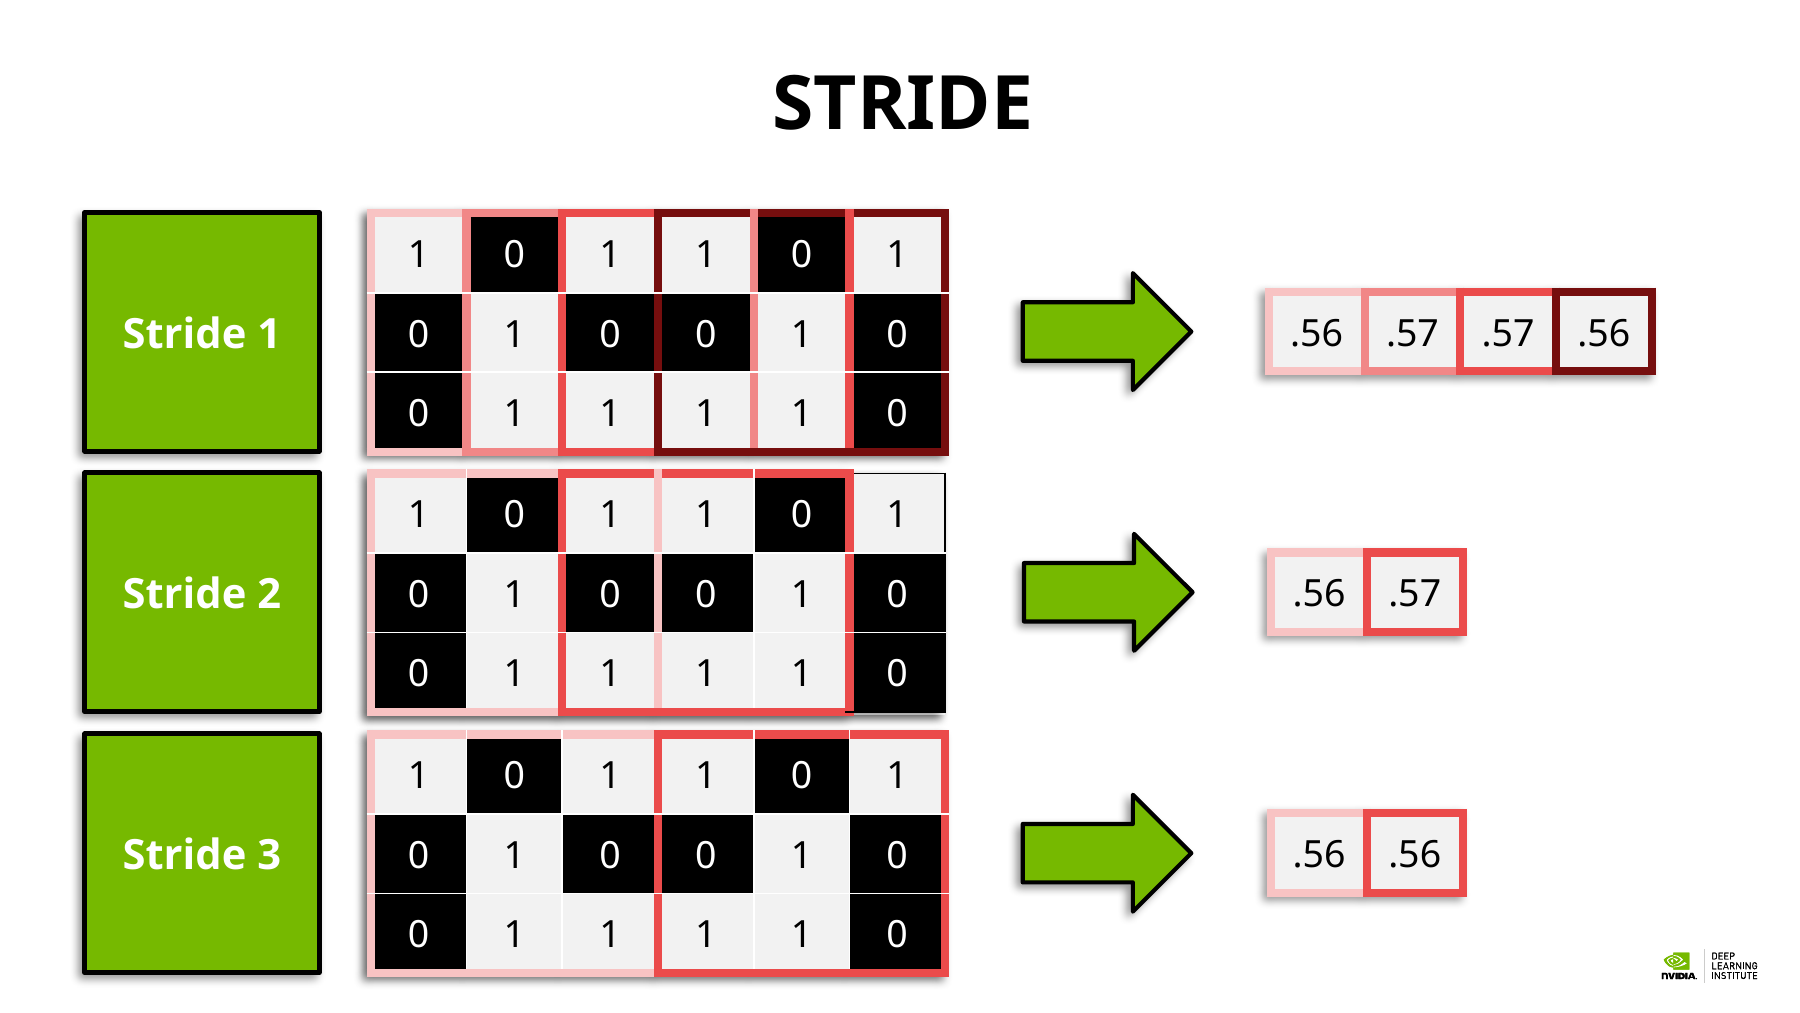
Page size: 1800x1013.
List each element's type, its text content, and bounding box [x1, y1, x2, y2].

table_header 1 [375, 217, 462, 292]
table_cell 1 [758, 294, 845, 371]
table_header 1 [566, 217, 654, 292]
table_cell 0 [566, 294, 654, 371]
table_cell 1 [662, 894, 753, 969]
table_header .56 [1273, 296, 1361, 367]
table_header 1 [375, 478, 466, 552]
table_cell 1 [662, 633, 753, 708]
table_cell 0 [662, 294, 750, 371]
table_header 1 [375, 739, 466, 813]
table_header .56 [1560, 296, 1648, 367]
table_cell 0 [854, 373, 941, 448]
table_header 1 [563, 739, 654, 813]
table_cell 0 [662, 554, 753, 632]
table_cell 0 [566, 554, 654, 632]
text_box Stride 2 [83, 471, 321, 714]
table_header 1 [662, 739, 753, 813]
text_box Stride 3 [83, 732, 321, 975]
text_box [1020, 271, 1194, 392]
table_header 1 [850, 739, 941, 813]
table_cell 0 [854, 294, 941, 371]
table_cell 0 [850, 894, 941, 969]
table_header .56 [1371, 817, 1459, 889]
table_header .56 [1275, 817, 1363, 889]
table_cell 1 [662, 373, 750, 448]
table_cell 0 [375, 373, 462, 448]
table_header 0 [467, 478, 558, 552]
table_cell 0 [375, 633, 466, 708]
table_cell 1 [755, 815, 849, 893]
table_header 0 [758, 217, 845, 292]
table_cell 1 [755, 554, 845, 632]
table_cell 0 [375, 554, 466, 632]
table_cell 1 [566, 373, 654, 448]
table_header 0 [467, 739, 561, 813]
table_cell 0 [563, 815, 654, 893]
table_header 1 [854, 217, 941, 292]
table_header .57 [1464, 296, 1552, 367]
table_cell 0 [375, 294, 462, 371]
table_cell 0 [854, 554, 944, 632]
table_header 1 [662, 217, 750, 292]
table_cell 1 [755, 894, 849, 969]
table_header 0 [755, 478, 845, 552]
table_header 0 [471, 217, 558, 292]
text_box [1020, 792, 1194, 914]
table_header 1 [566, 478, 654, 552]
table_header .57 [1371, 557, 1459, 628]
table_cell 0 [850, 815, 941, 893]
table_cell 0 [662, 815, 753, 893]
table_header 1 [662, 478, 753, 552]
table_cell 1 [758, 373, 845, 448]
table_cell 0 [375, 894, 466, 969]
table_header .56 [1275, 557, 1363, 628]
table_cell 1 [471, 294, 558, 371]
text_box Stride 1 [83, 210, 321, 453]
title STRIDE [84, 55, 1722, 154]
table_cell 1 [563, 894, 654, 969]
table_header 0 [755, 739, 849, 813]
table_header 1 [854, 474, 944, 552]
table_cell 0 [375, 815, 466, 893]
text_box [1021, 531, 1195, 653]
table_cell 1 [755, 633, 845, 708]
table_header .57 [1369, 296, 1456, 367]
table_cell 1 [467, 633, 558, 708]
table_cell 0 [854, 633, 944, 711]
table_cell 1 [467, 894, 561, 969]
table_cell 1 [467, 554, 558, 632]
table_cell 1 [471, 373, 558, 448]
table_cell 1 [566, 633, 654, 708]
table_cell 1 [467, 815, 561, 893]
